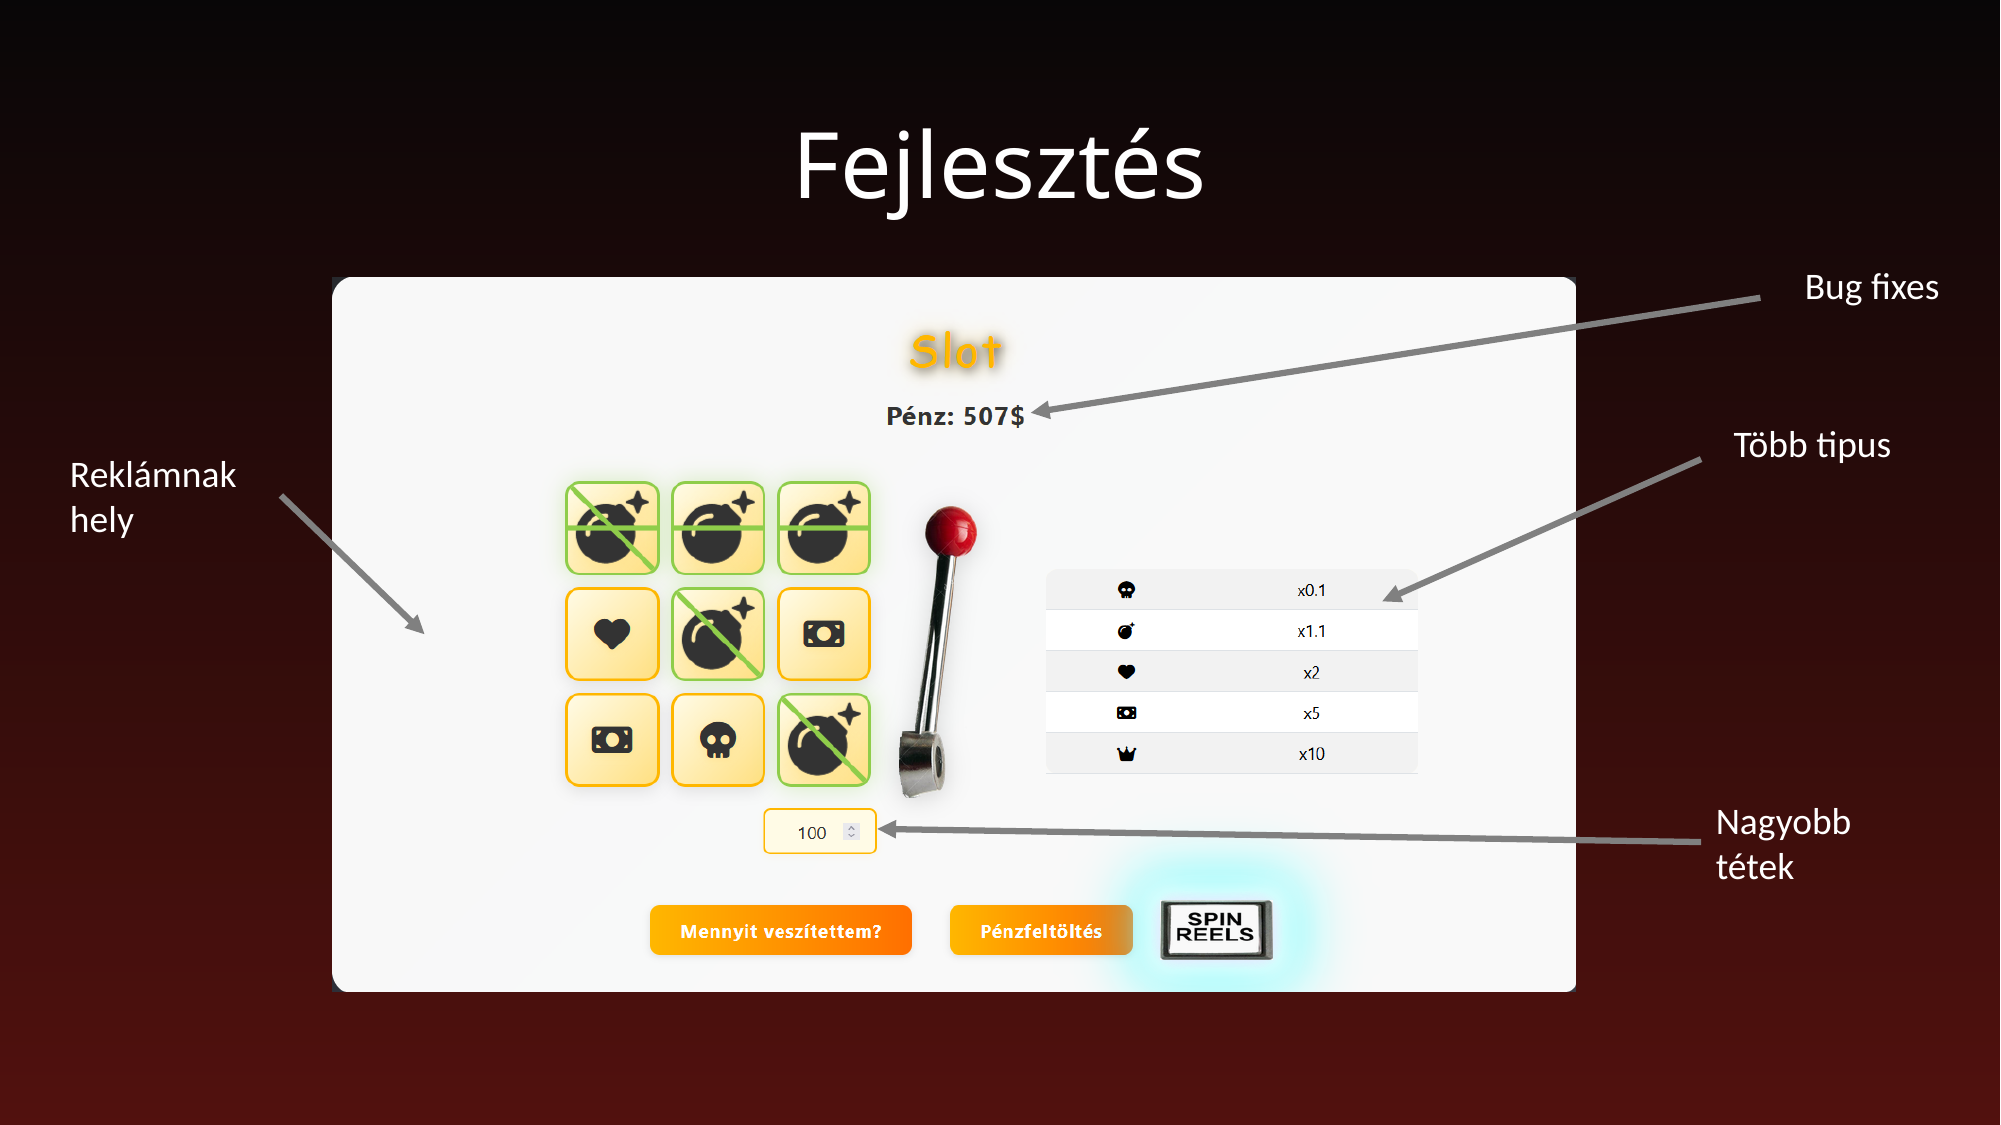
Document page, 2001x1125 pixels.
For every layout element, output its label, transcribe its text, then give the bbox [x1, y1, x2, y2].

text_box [1382, 459, 1702, 602]
text_box Bug fixes [1790, 254, 1977, 315]
text_box Nagyobb tétek [1701, 789, 1894, 895]
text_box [1030, 297, 1761, 413]
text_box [280, 496, 425, 635]
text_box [877, 828, 1702, 843]
text_box Reklámnak hely [55, 443, 281, 548]
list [332, 277, 1576, 992]
title Fejlesztés [137, 59, 1863, 278]
text_box Több tipus [1718, 412, 1945, 473]
